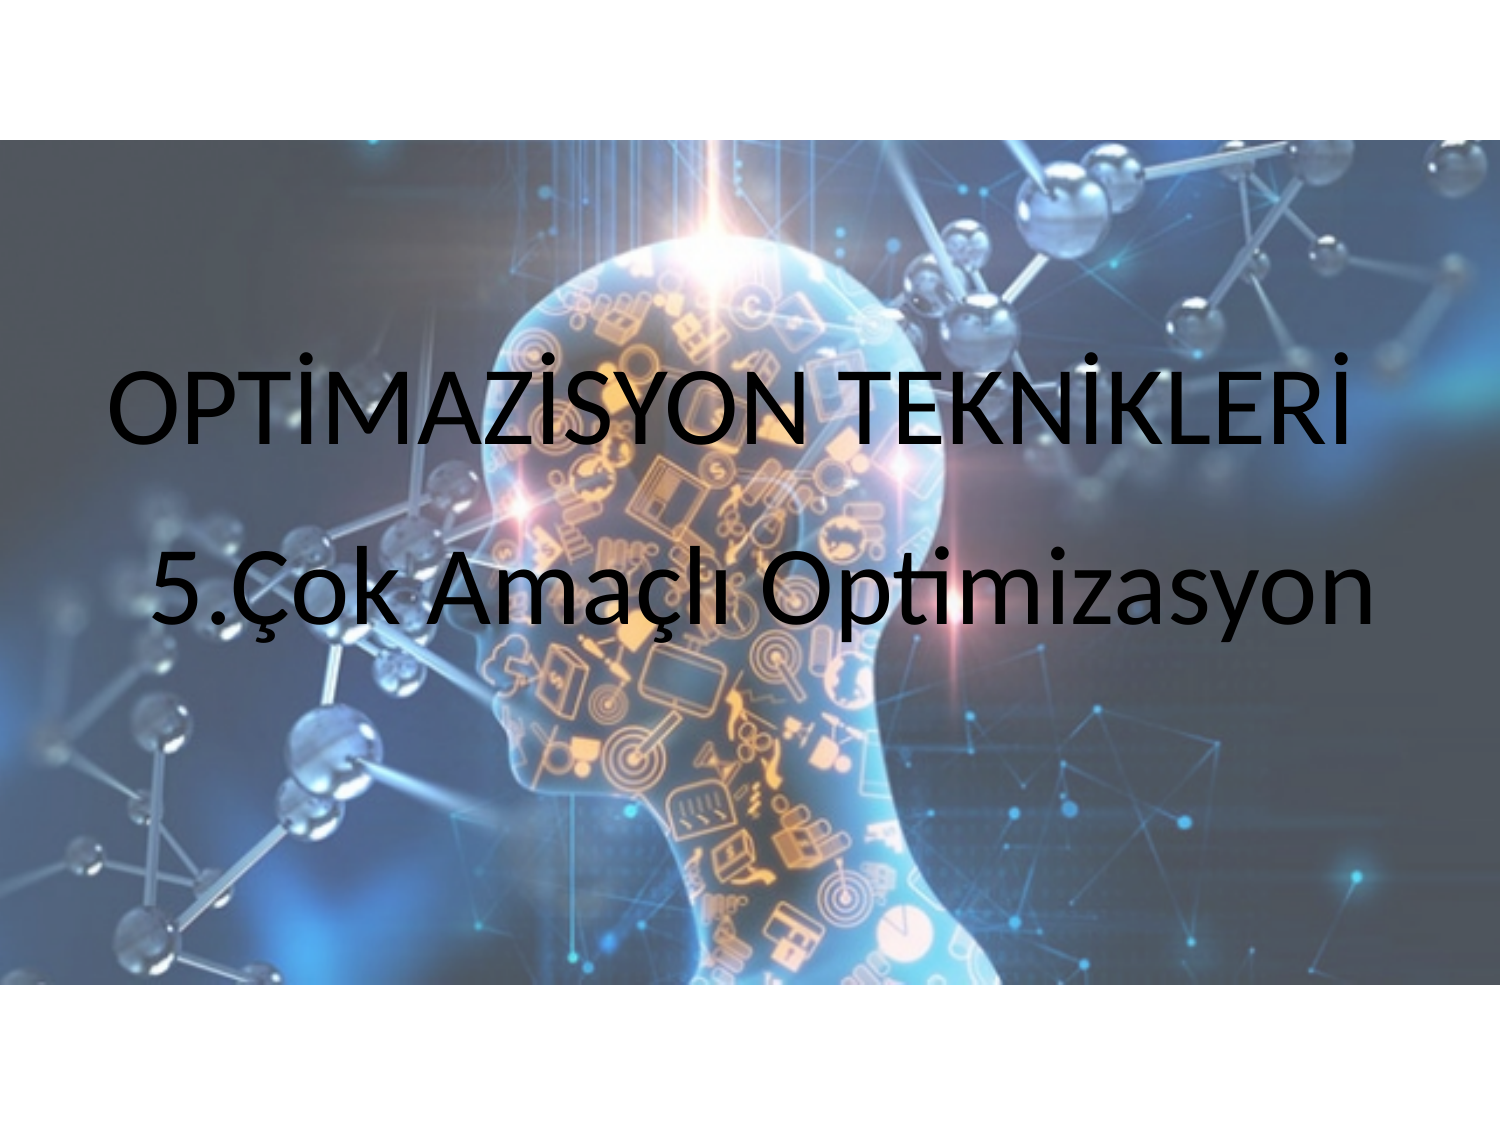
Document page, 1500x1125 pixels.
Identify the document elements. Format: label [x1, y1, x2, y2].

picture [0, 140, 1500, 985]
